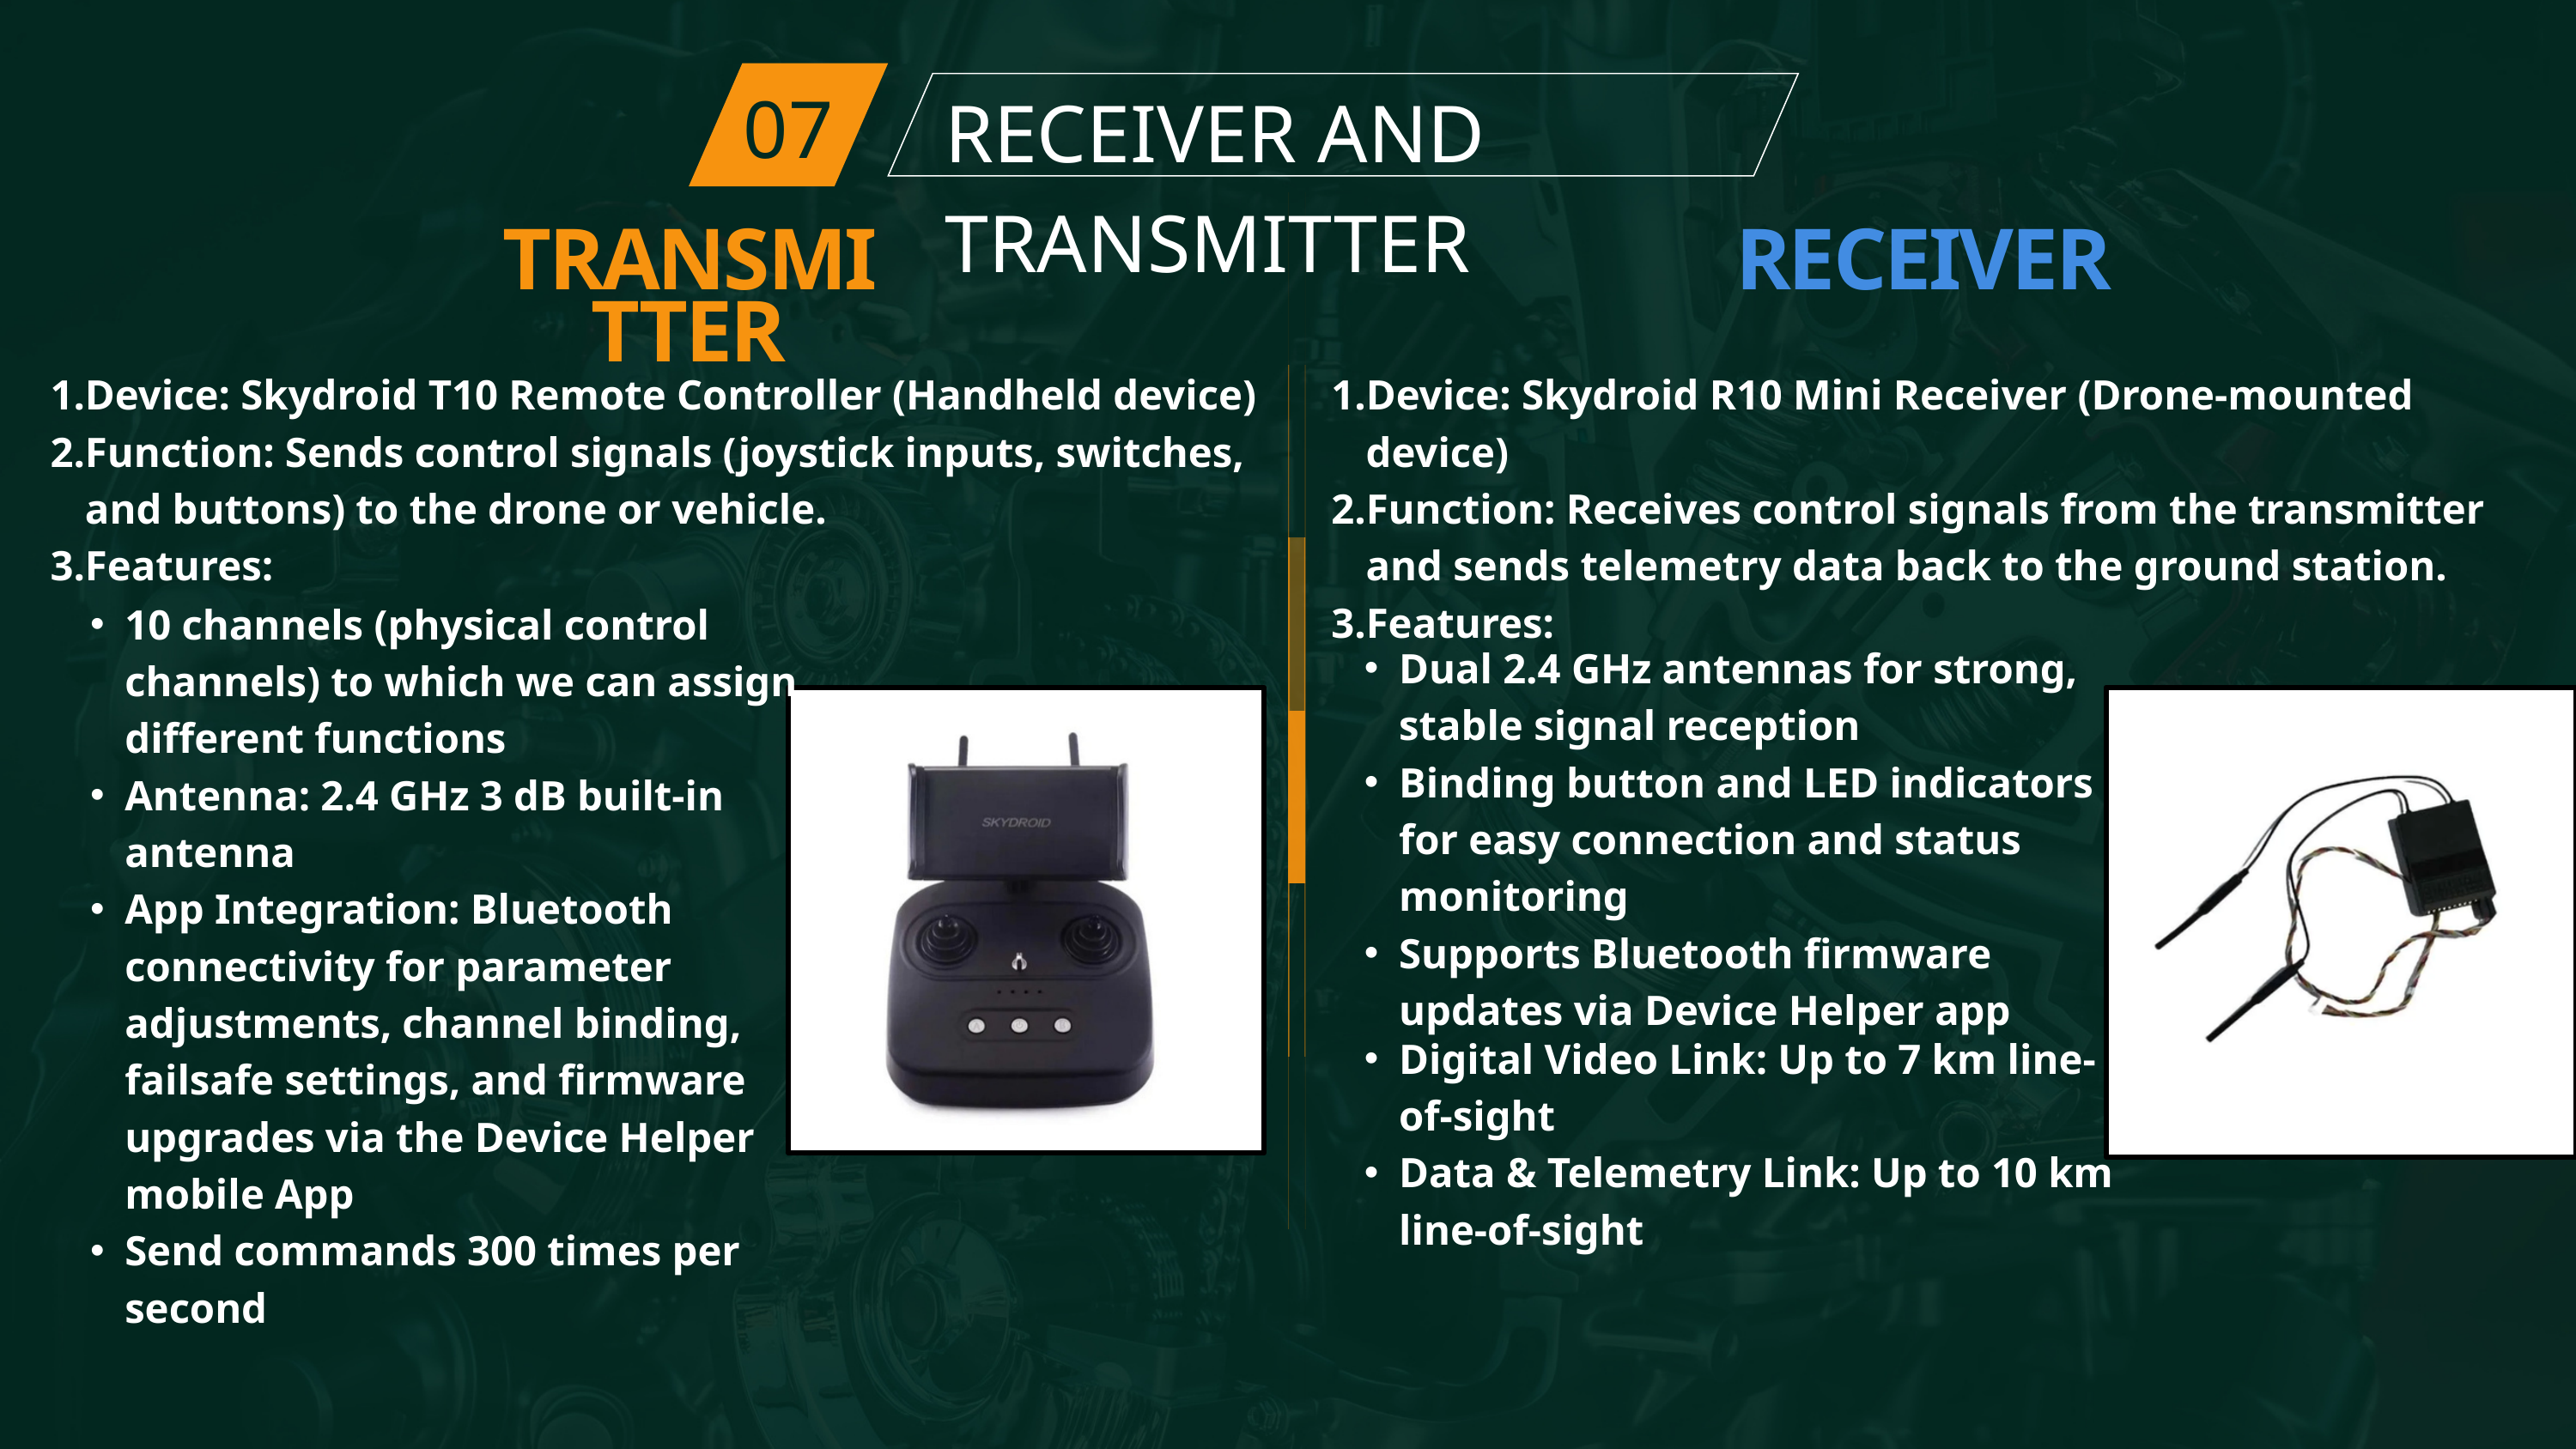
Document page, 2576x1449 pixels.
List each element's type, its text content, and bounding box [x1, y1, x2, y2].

text_box [845, 687, 1264, 1154]
text_box [1288, 289, 1306, 1403]
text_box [892, 73, 1799, 177]
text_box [688, 63, 889, 187]
text_box Digital Video Link: Up to 7 km line-of-sight Data & Telemetry Link: Up to 10 km line-of-sight [1329, 968, 2119, 1311]
text_box Device: Skydroid T10 Remote Controller (Handheld device) Function: Sends control signals (joystick inputs, switches, and buttons) to the drone or vehicle. Features: [15, 304, 1288, 590]
text_box [0, 0, 2576, 1449]
text_box 10 channels (physical control channels) to which we can assign different functions Antenna: 2.4 GHz 3 dB built-in antenna App Integration: Bluetooth connectivity for parameter adjustments, channel binding, failsafe settings, and firmware upgrades via the Device Helper mobile App Send commands 300 times per second [55, 533, 845, 1331]
text_box Dual 2.4 GHz antennas for strong, stable signal reception Binding button and LED indicators for easy connection and status monitoring Supports Bluetooth firmware updates via Device Helper app [1329, 578, 2119, 968]
text_box RECEIVER AND TRANSMITTER [945, 184, 1767, 289]
text_box Device: Skydroid R10 Mini Receiver (Drone-mounted device) Function: Receives control signals from the transmitter and sends telemetry data back to the ground station. Features: [1297, 304, 2551, 646]
text_box RECEIVER [1723, 234, 2123, 307]
text_box [2119, 687, 2576, 1157]
text_box RECEIVER AND TRANSMITTER [945, 68, 1767, 72]
text_box TRANSMITTER [489, 234, 889, 379]
